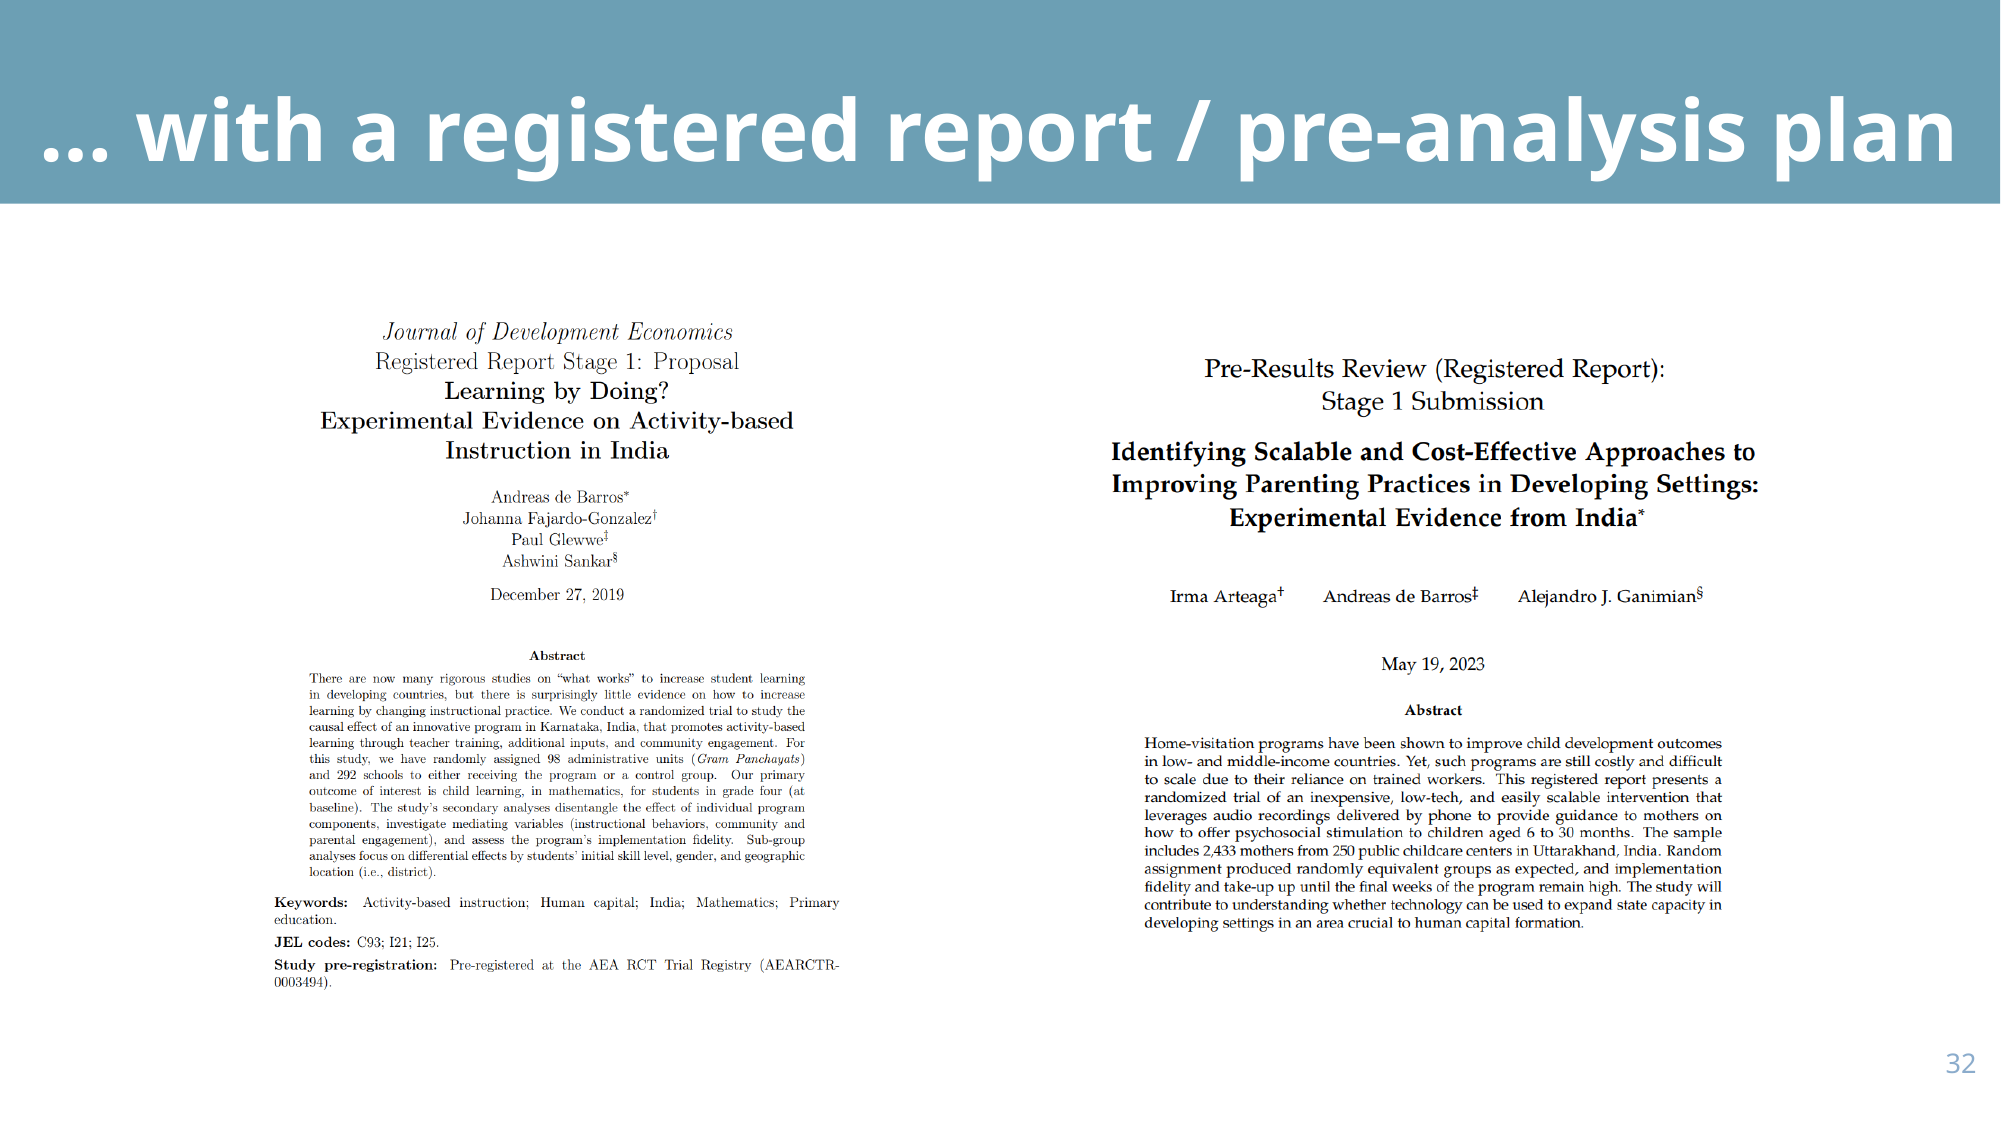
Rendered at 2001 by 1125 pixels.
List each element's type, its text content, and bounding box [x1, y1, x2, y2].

title … with a registered report / pre-analysis plan [0, 0, 2000, 187]
picture [1094, 337, 1772, 946]
slide_number 31 [1871, 1038, 1992, 1125]
picture [228, 298, 872, 995]
